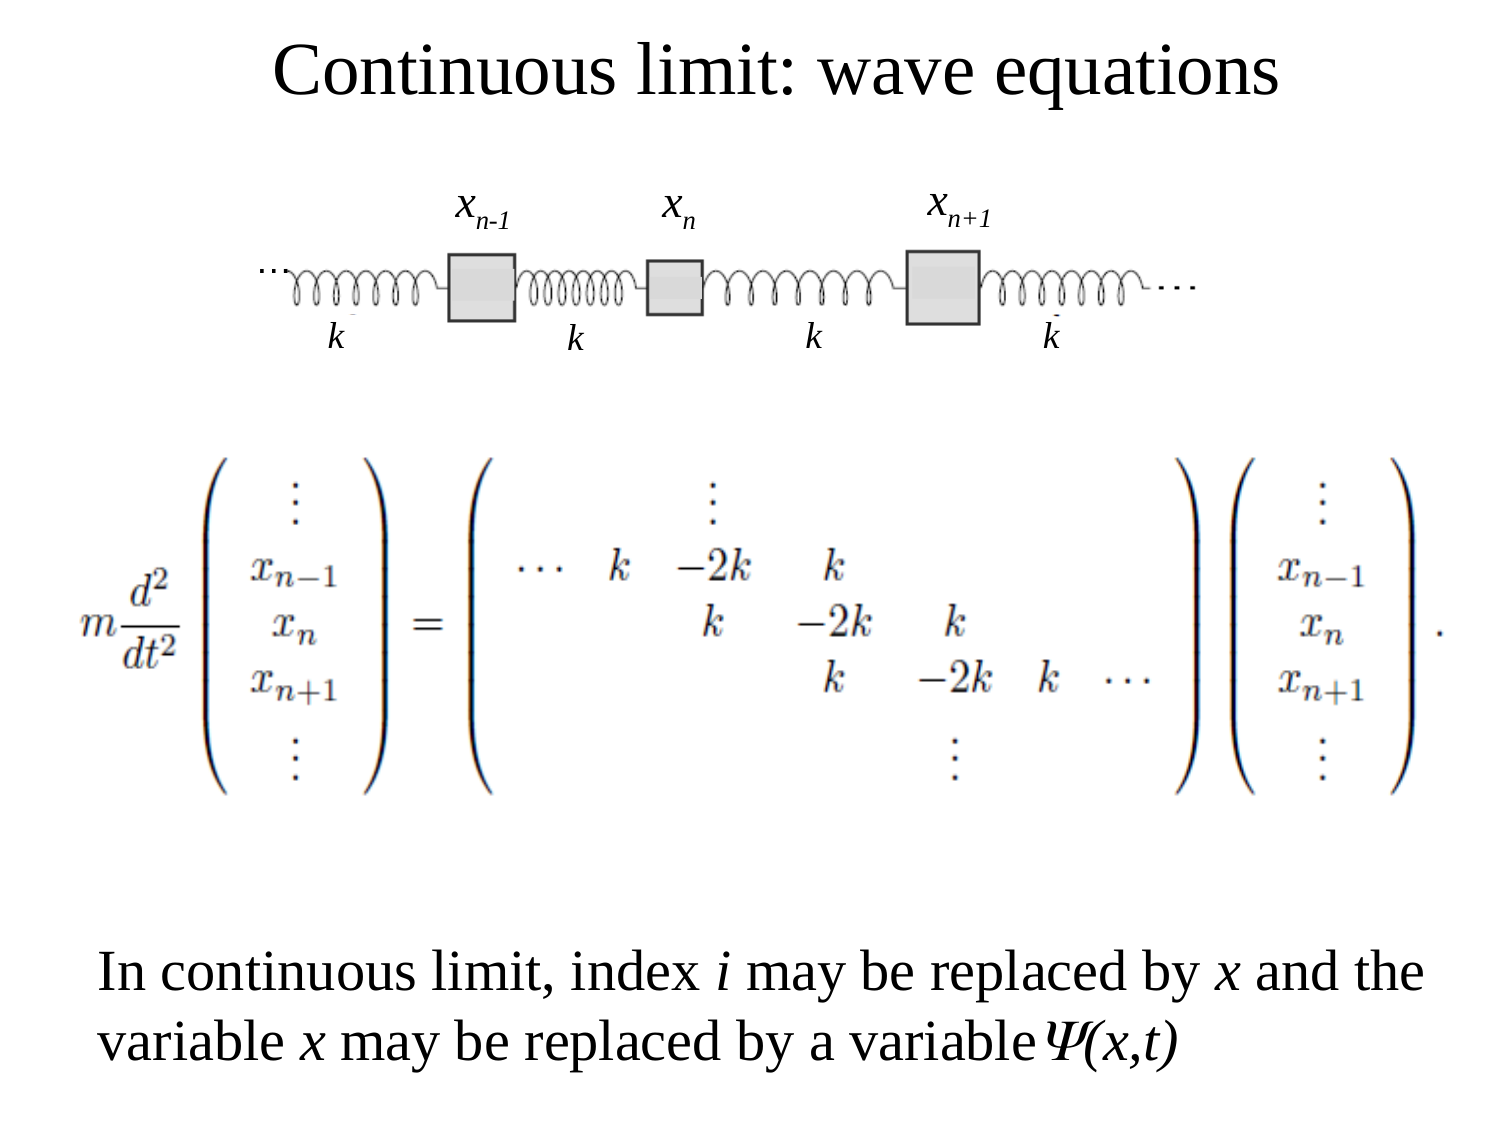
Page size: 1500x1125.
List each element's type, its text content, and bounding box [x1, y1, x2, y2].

text_box In continuous limit, index i may be replaced by x and the variable x may be replaced by a variable(x,t) [82, 924, 1455, 1080]
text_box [245, 162, 1215, 367]
text_box Continuous limit: wave equations [257, 12, 1297, 118]
picture [37, 424, 1451, 813]
